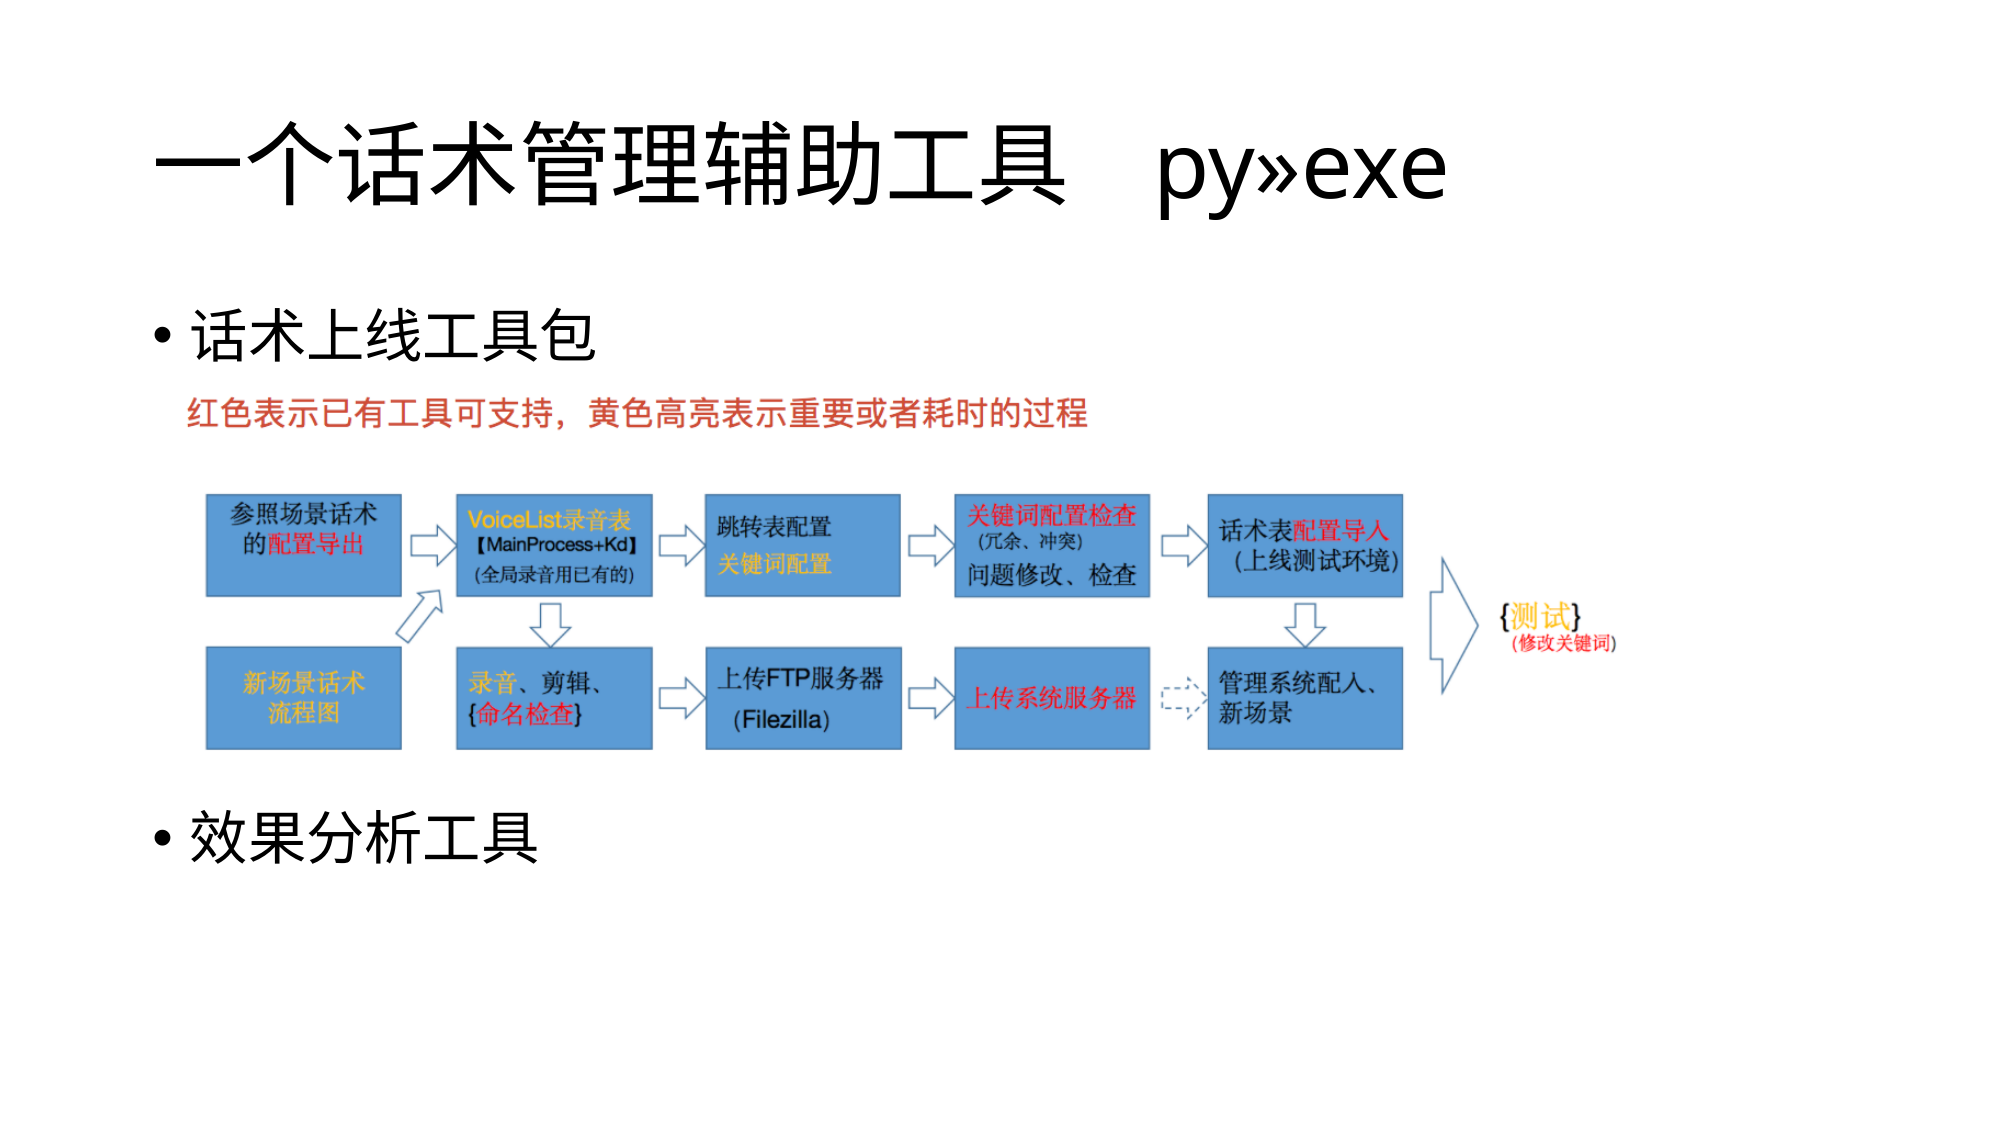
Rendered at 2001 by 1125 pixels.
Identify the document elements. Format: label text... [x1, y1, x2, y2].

title 一个话术管理辅助工具 py»exe [137, 59, 1863, 278]
list 话术上线工具包 效果分析工具 [137, 299, 1863, 1014]
picture [177, 381, 1629, 763]
